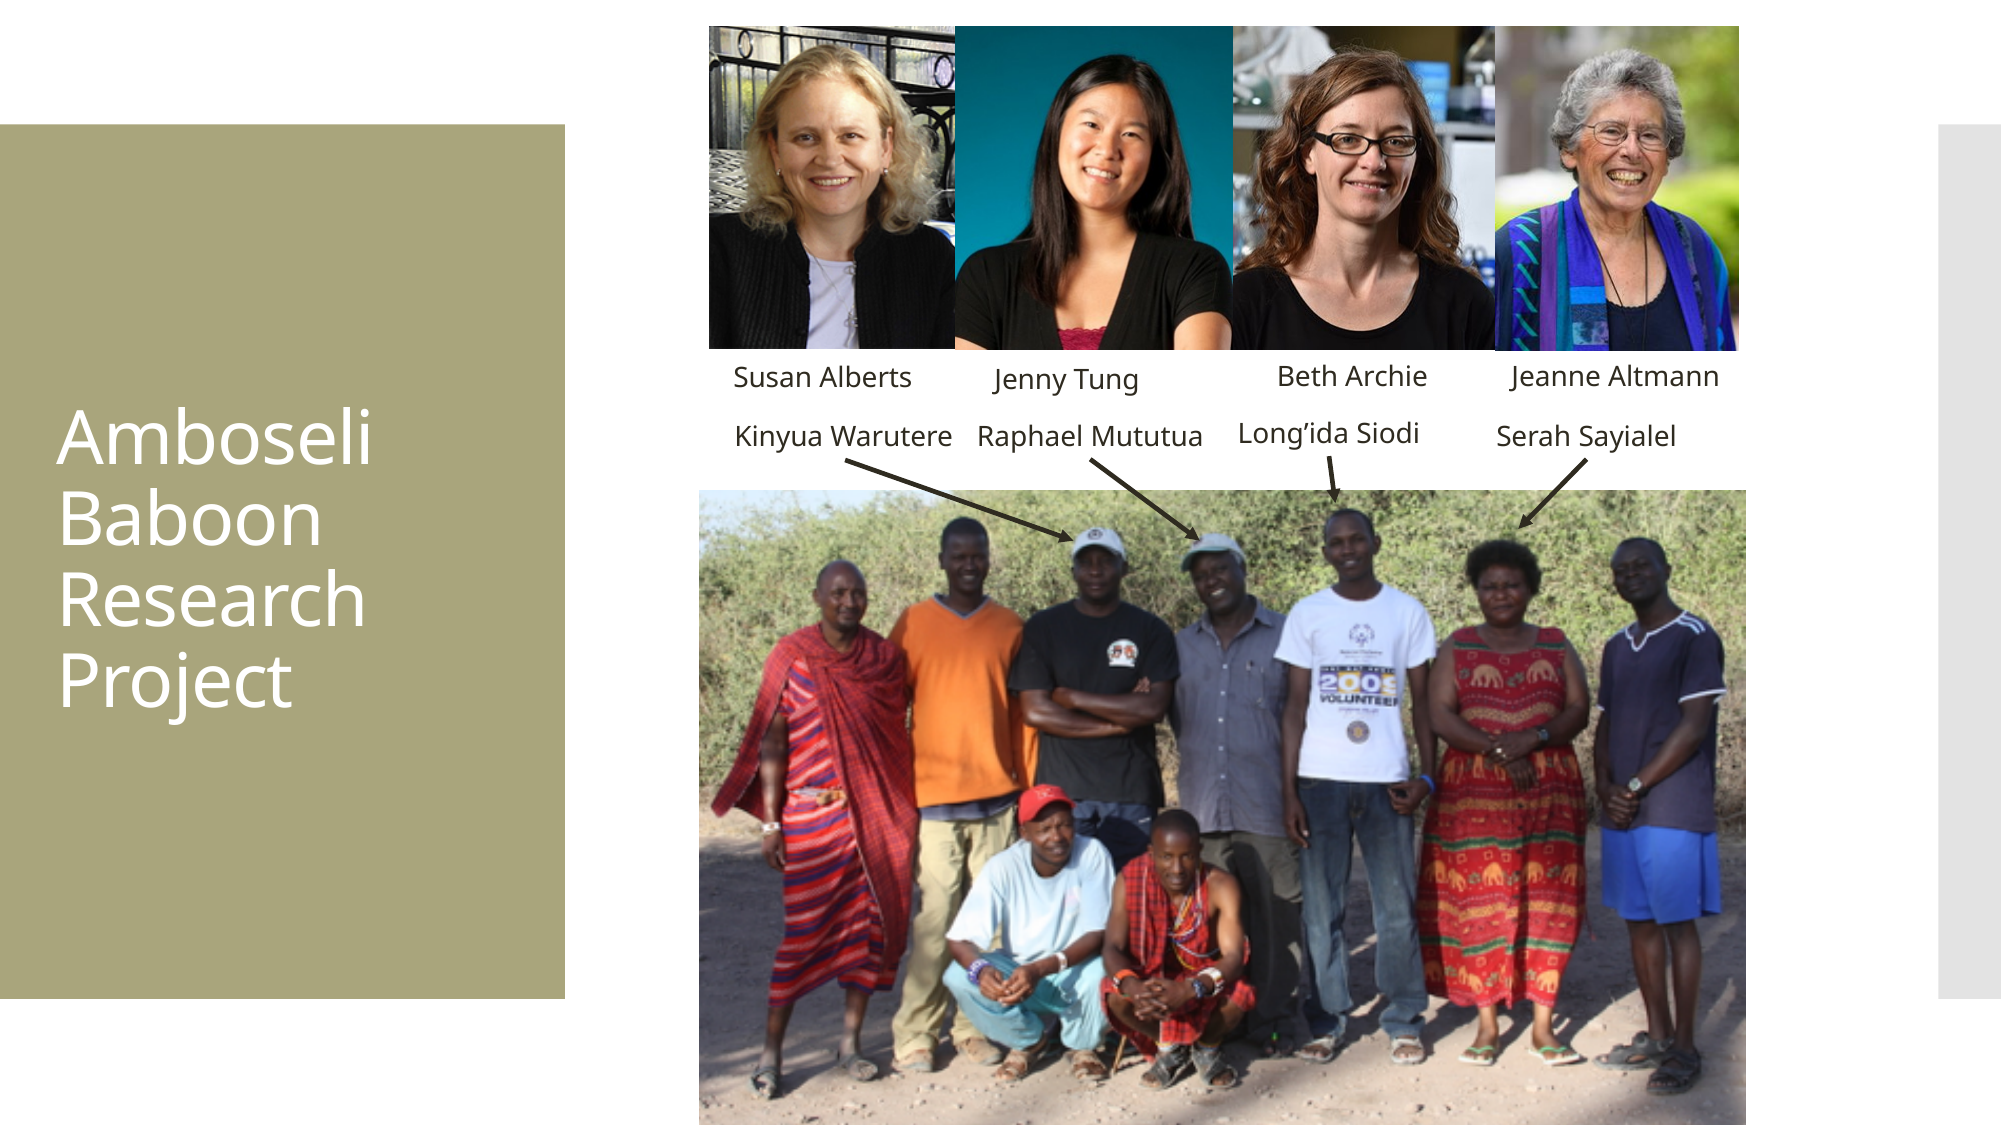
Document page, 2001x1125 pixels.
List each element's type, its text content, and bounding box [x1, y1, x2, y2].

text_box Jenny Tung [906, 353, 1228, 403]
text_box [1328, 456, 1336, 504]
title Amboseli Baboon Research Project [41, 184, 525, 940]
text_box Beth Archie [1192, 350, 1455, 400]
picture [709, 26, 1739, 351]
text_box Long’ida Siodi [1168, 407, 1490, 457]
picture [699, 490, 1746, 1125]
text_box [1518, 459, 1587, 530]
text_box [844, 459, 1074, 541]
text_box Raphael Mututua [929, 410, 1251, 460]
text_box Susan Alberts [662, 352, 984, 401]
text_box Jeanne Altmann [1455, 350, 1776, 400]
text_box Serah Sayialel [1426, 410, 1747, 460]
text_box Kinyua Warutere [683, 410, 929, 460]
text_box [1090, 459, 1201, 541]
